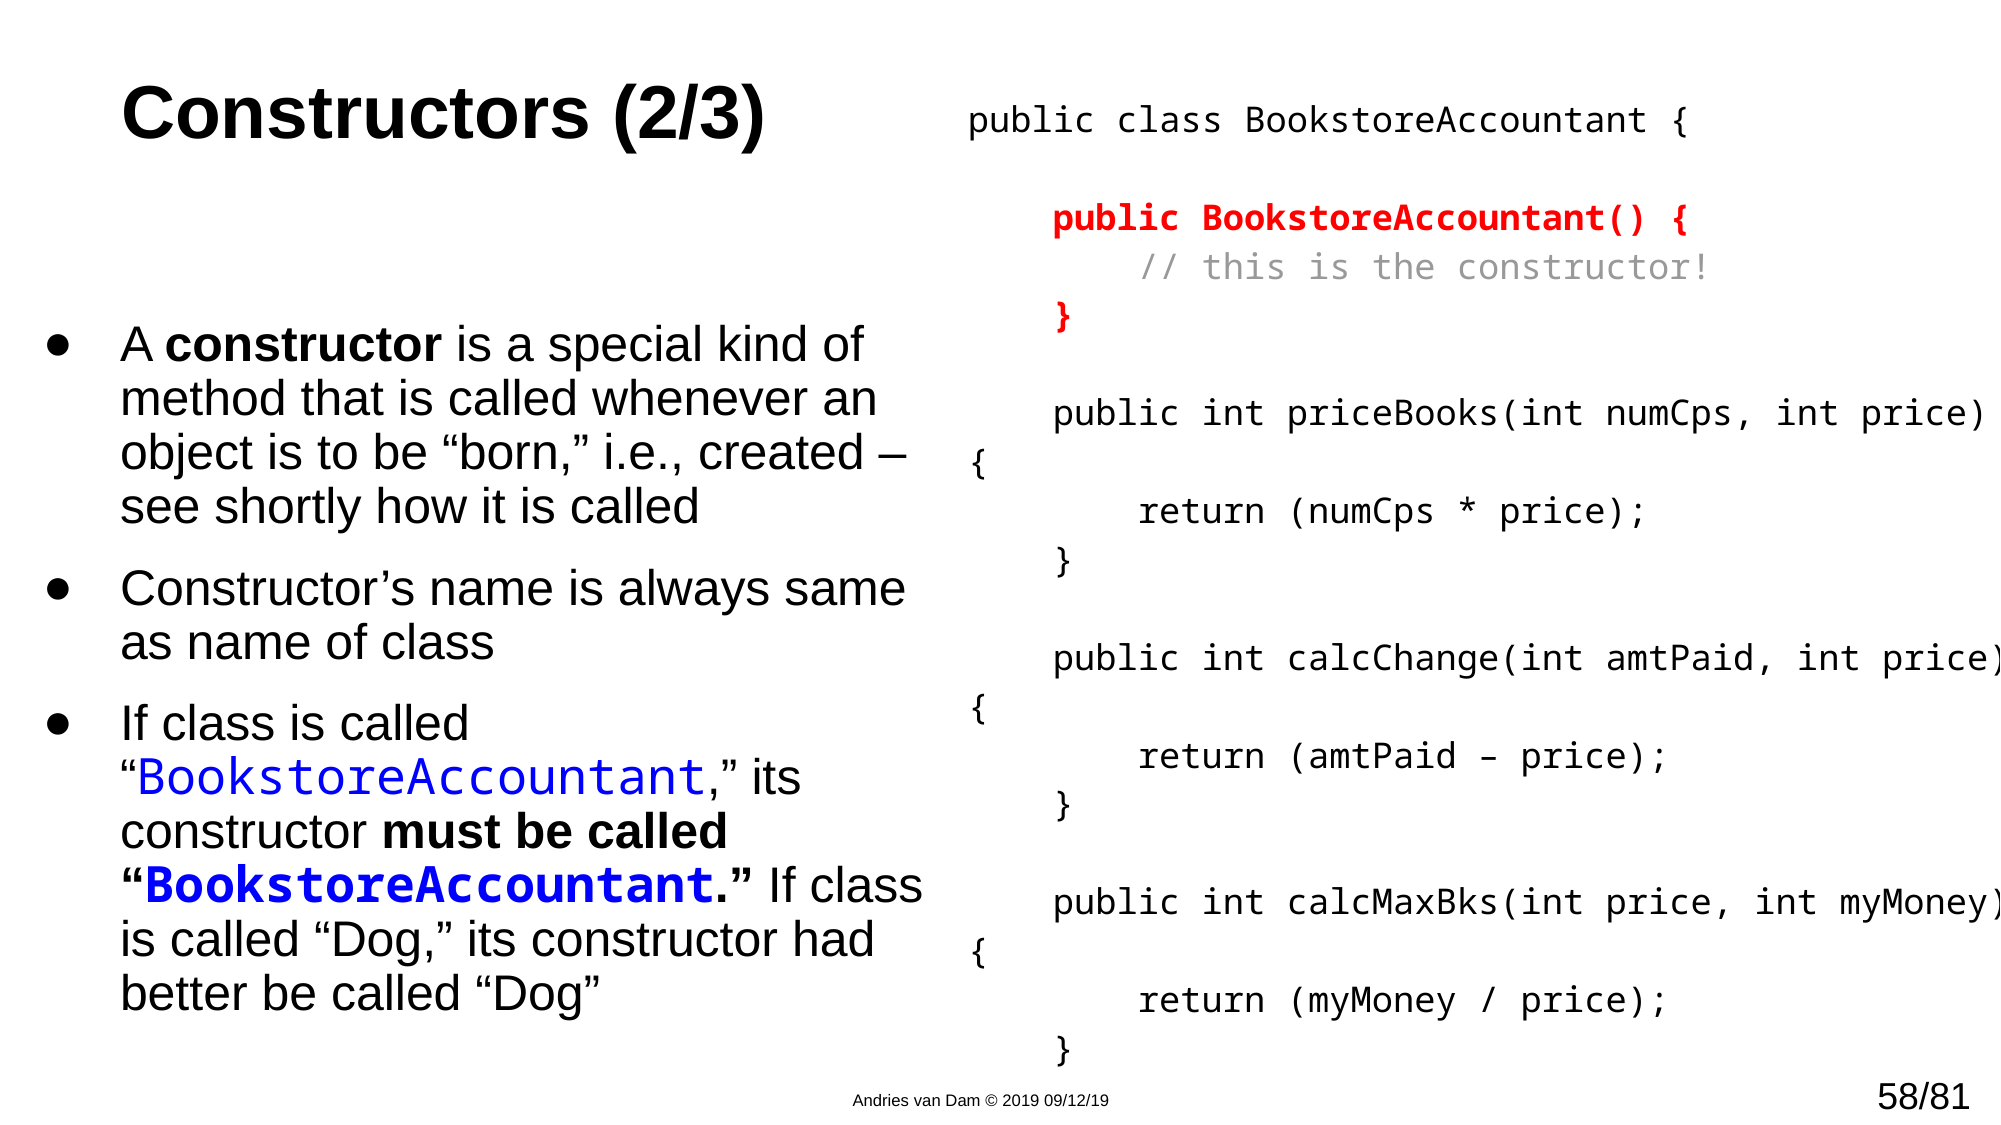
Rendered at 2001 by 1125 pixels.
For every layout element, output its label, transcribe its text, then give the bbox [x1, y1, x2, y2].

title Constructors (2/3) [100, 38, 1901, 175]
list public class BookstoreAccountant { public BookstoreAccountant() { // this is the constructor! } public int priceBooks(int numCps, int price) { return (numCps * price); } public int calcChange(int amtPaid, int price) { return (amtPaid – price); } public int calcMaxBks(int price, int myMoney) { return (myMoney / price); } } [947, 70, 2000, 1061]
list A constructor is a special kind of method that is called whenever an object is to be “born,” i.e., created – see shortly how it is called Constructor’s name is always same as name of class If class is called “BookstoreAccountant,” its constructor must be called “BookstoreAccountant.” If class is called “Dog,” its constructor had better be called “Dog” [0, 262, 974, 1078]
